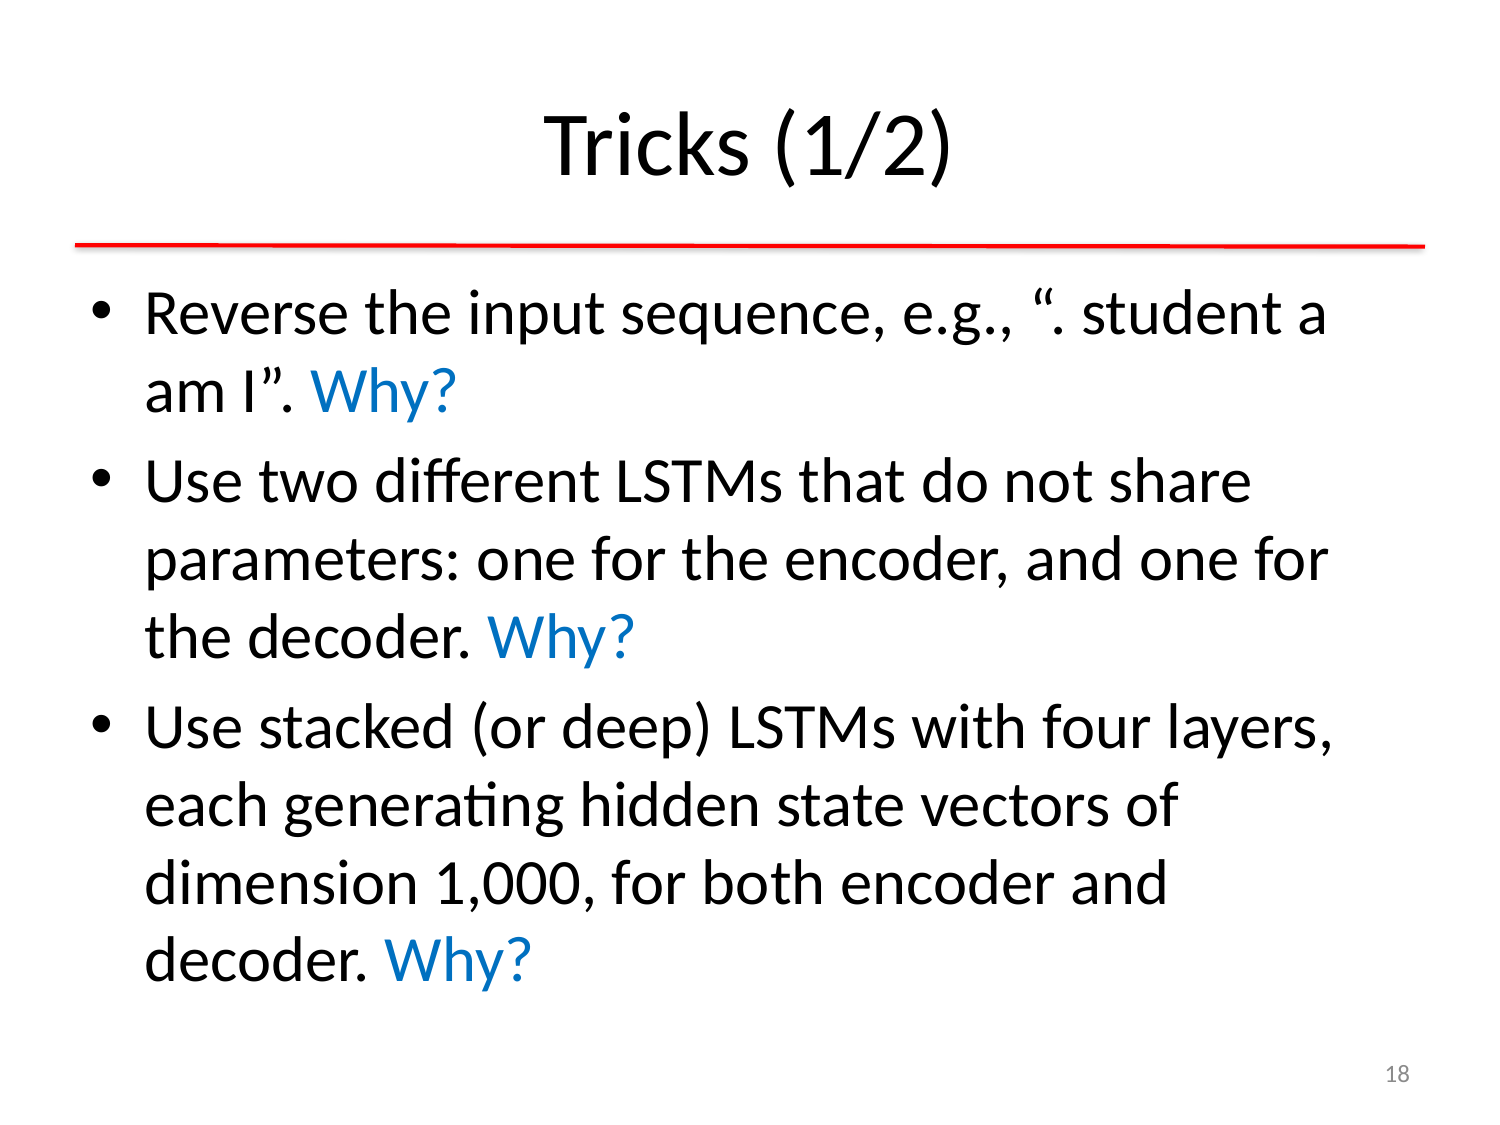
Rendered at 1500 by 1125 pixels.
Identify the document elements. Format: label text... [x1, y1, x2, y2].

slide_number 18 [1074, 1042, 1425, 1103]
title Tricks (1/2) [75, 45, 1425, 233]
list Reverse the input sequence, e.g., “. student a am I”. Why? Use two different LSTMs that do not share parameters: one for the encoder, and one for the decoder. Why? Use stacked (or deep) LSTMs with four layers, each generating hidden state vectors of dimension 1,000, for both encoder and decoder. Why? [75, 262, 1425, 1005]
